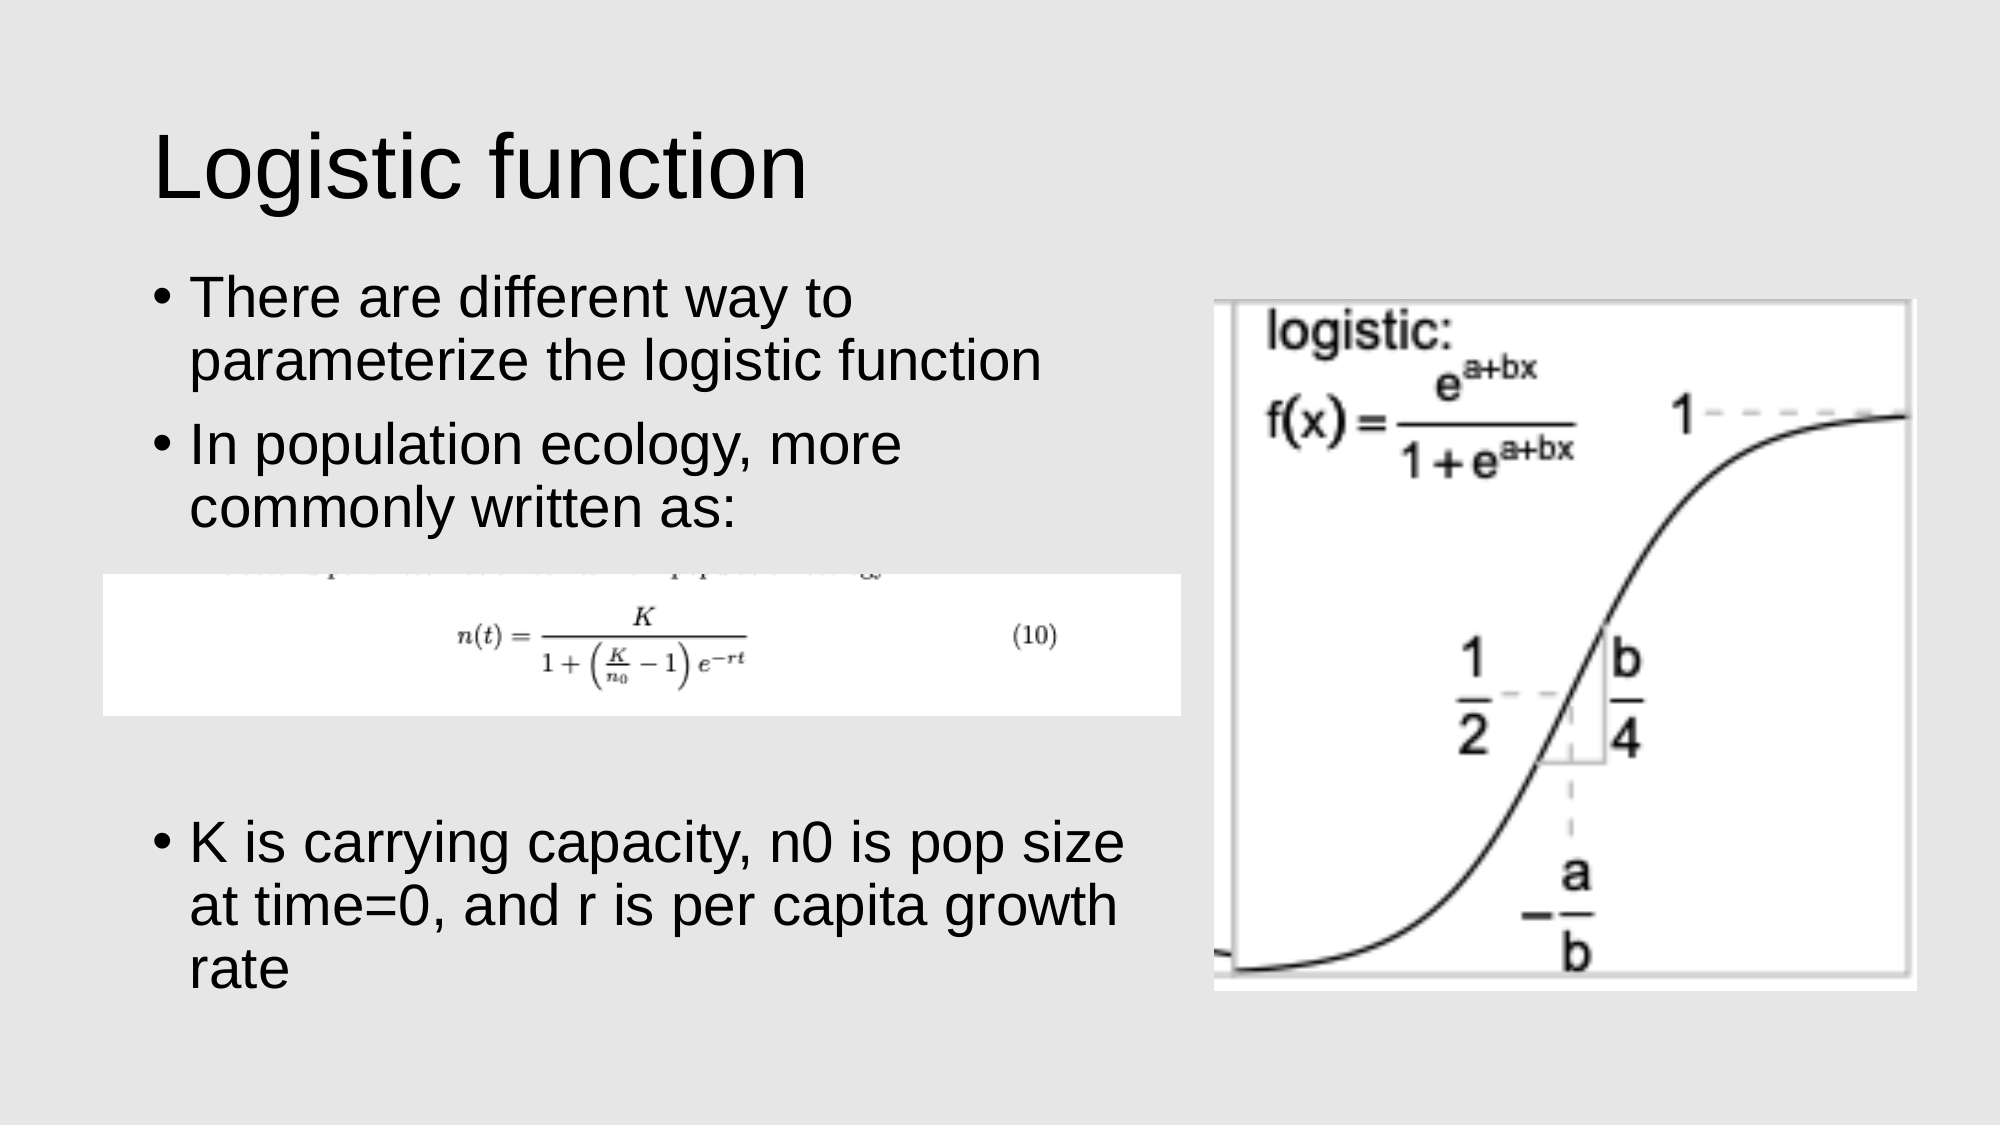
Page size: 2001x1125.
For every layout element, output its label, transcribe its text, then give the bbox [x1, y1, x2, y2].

title Logistic function [137, 59, 1863, 278]
picture [1214, 299, 1917, 991]
list There are different way to parameterize the logistic function In population ecology, more commonly written as: K is carrying capacity, n0 is pop size at time=0, and r is per capita growth rate [137, 716, 1181, 1014]
list There are different way to parameterize the logistic function In population ecology, more commonly written as: K is carrying capacity, n0 is pop size at time=0, and r is per capita growth rate [137, 260, 1181, 574]
picture [103, 574, 1181, 716]
